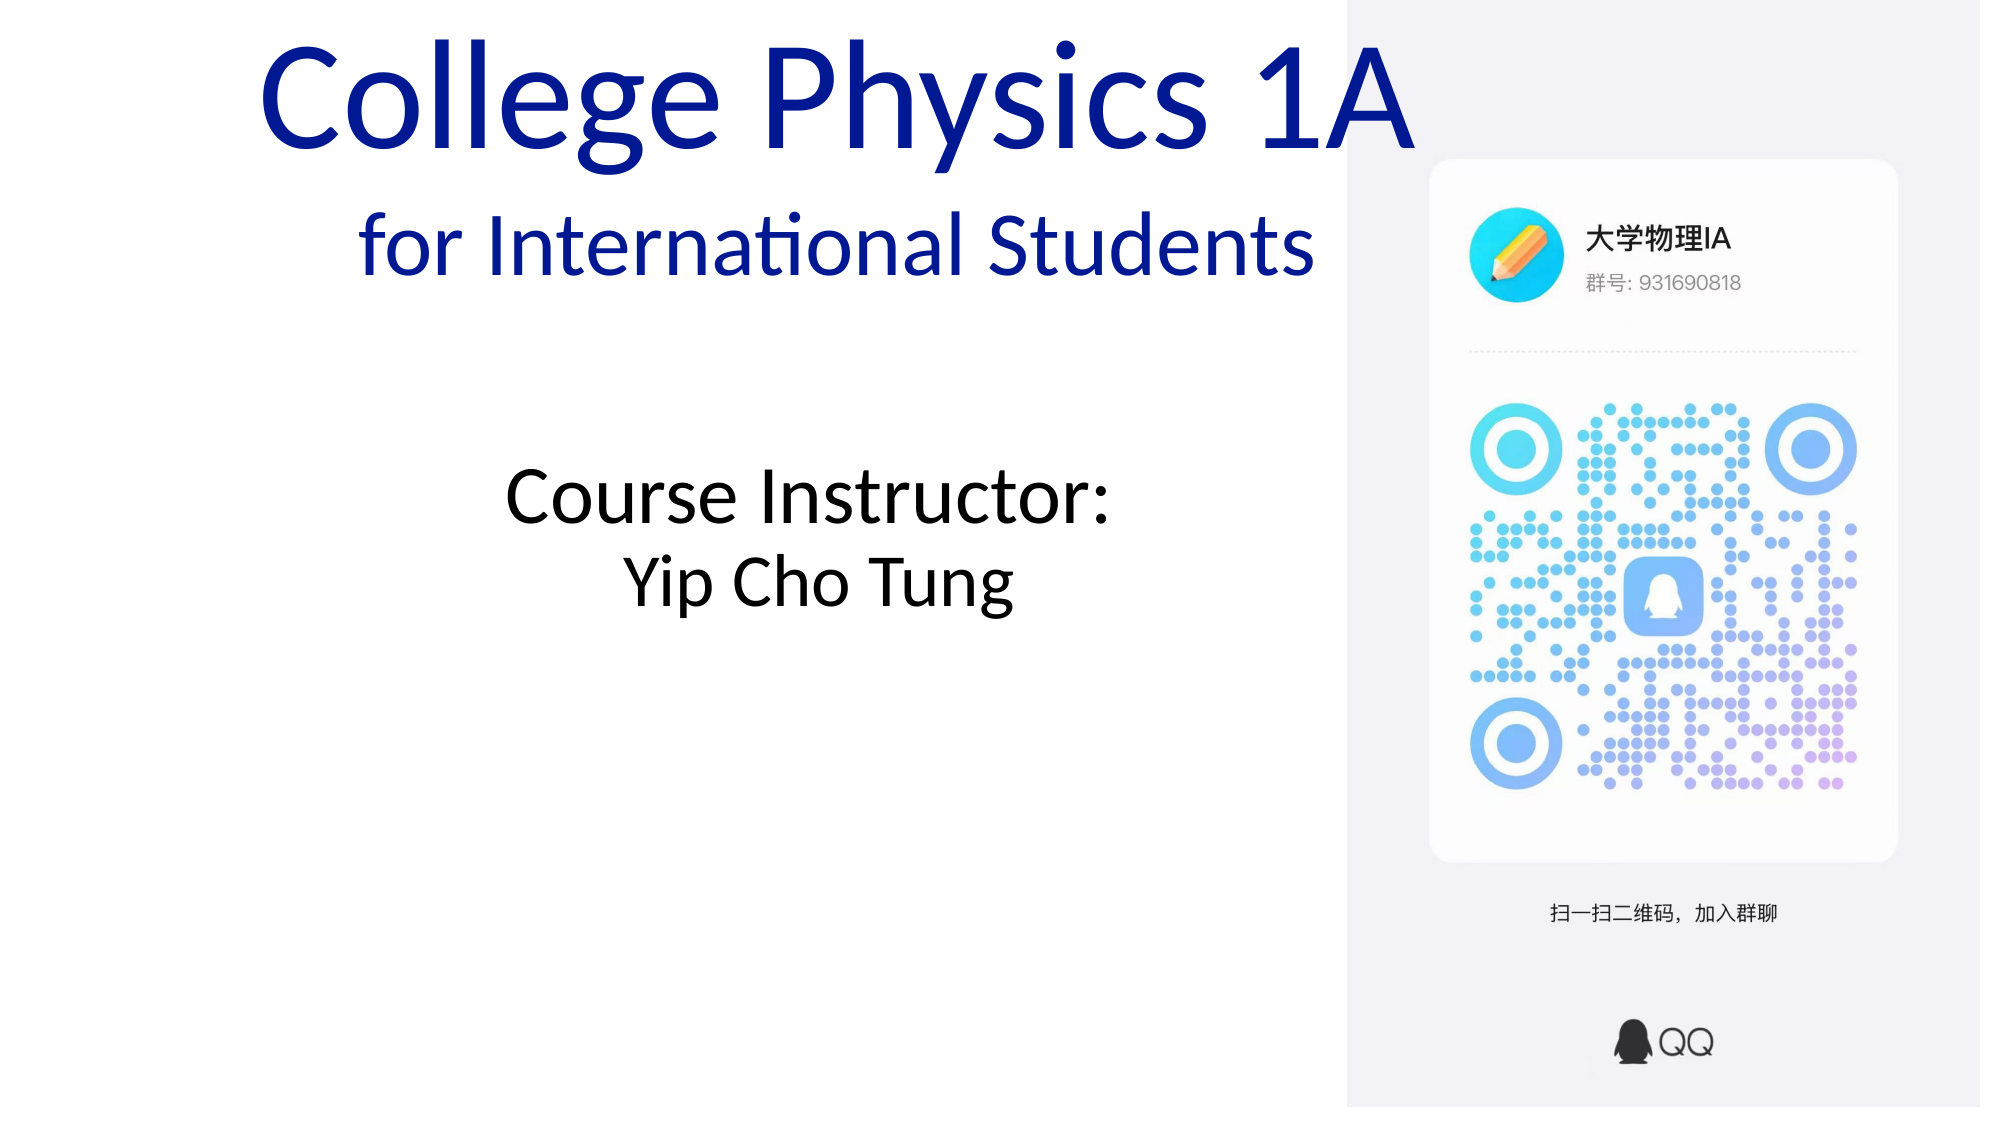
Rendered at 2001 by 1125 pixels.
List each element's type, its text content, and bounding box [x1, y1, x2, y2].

text_box for International Students [0, 147, 1347, 345]
picture [1347, 0, 1980, 1107]
text_box College Physics 1A [0, 0, 1347, 147]
text_box Course Instructor: Yip Cho Tung [364, 380, 1274, 695]
